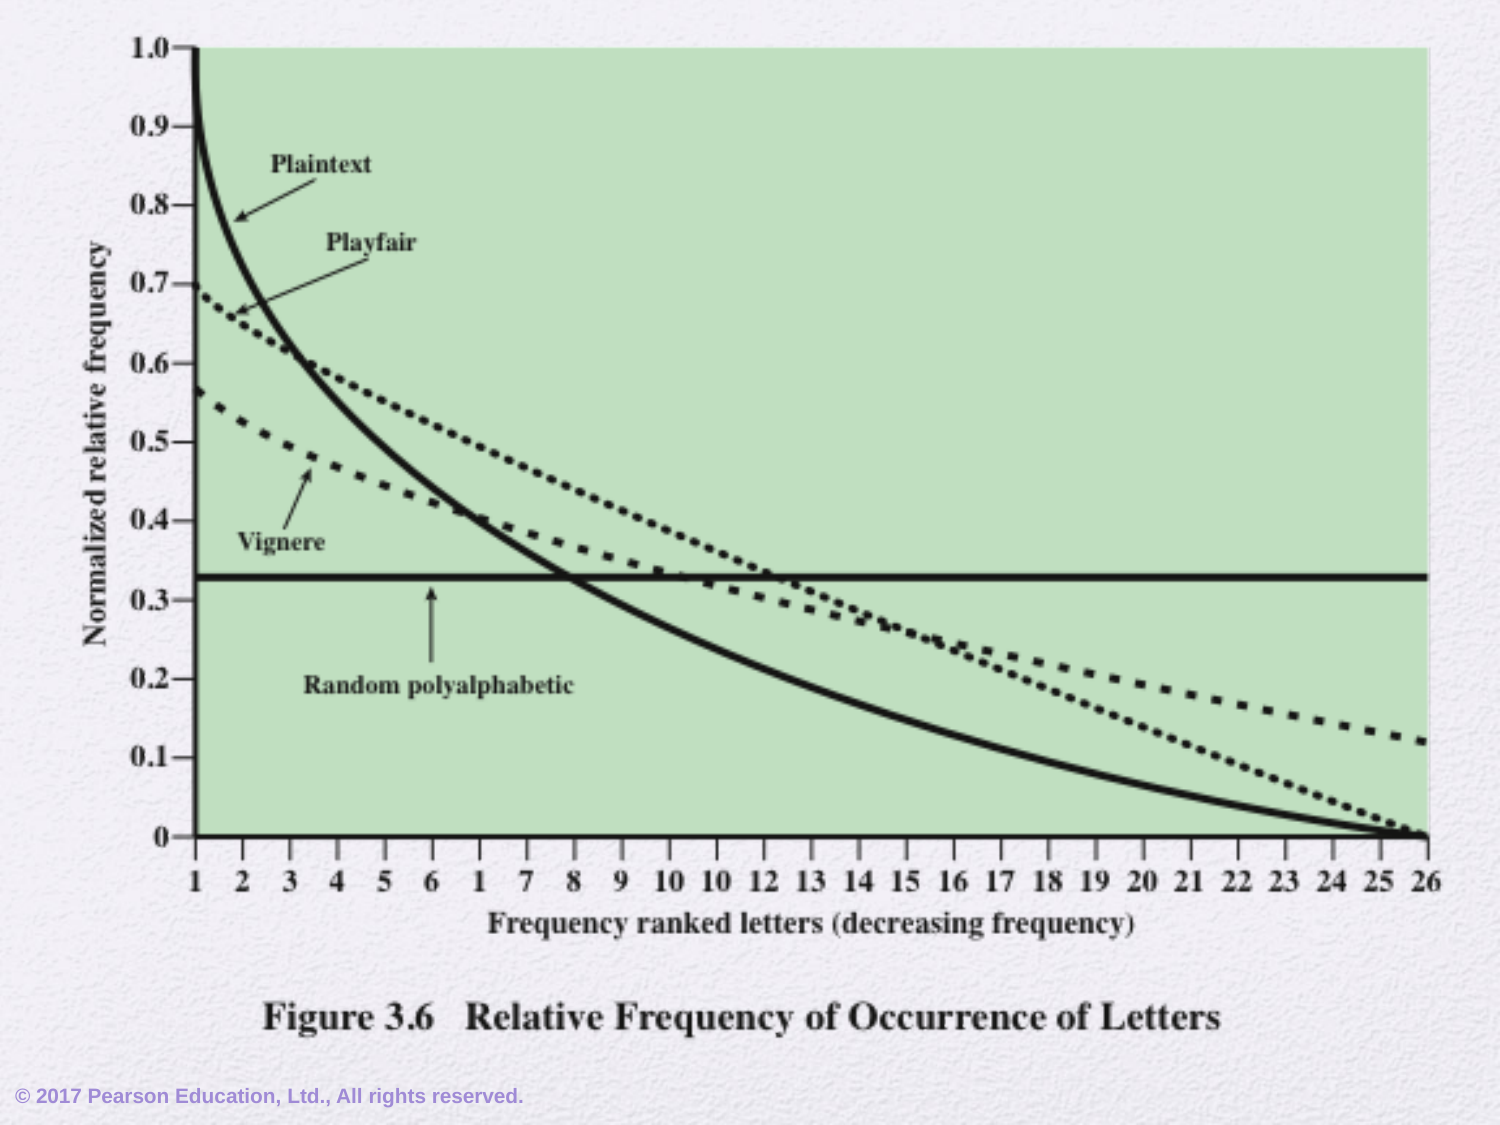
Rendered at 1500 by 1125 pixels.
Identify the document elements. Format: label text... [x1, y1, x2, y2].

footer © 2017 Pearson Education, Ltd., All rights reserved. [0, 1065, 1139, 1125]
picture [0, 0, 1500, 1125]
